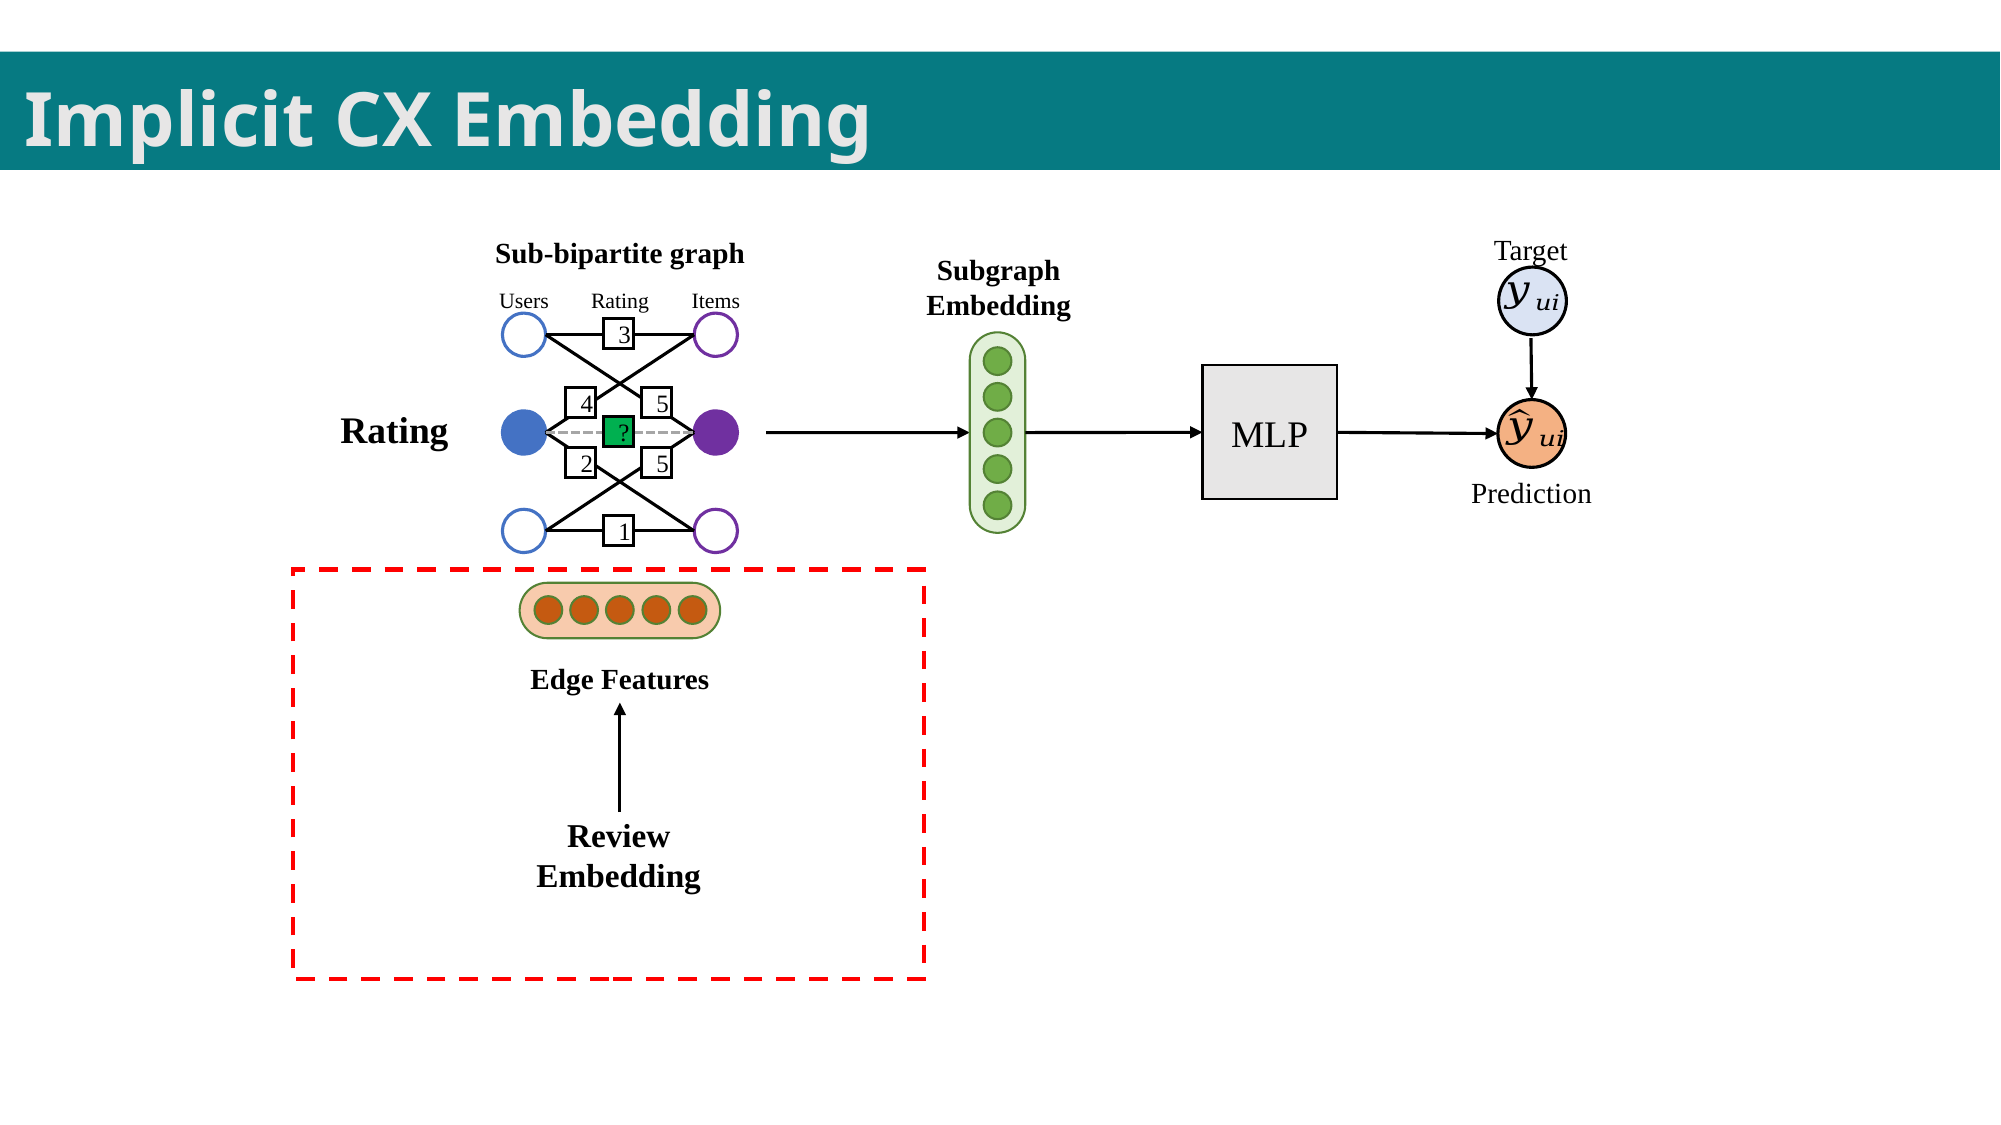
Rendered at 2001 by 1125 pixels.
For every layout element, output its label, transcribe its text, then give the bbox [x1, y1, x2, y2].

text_box Sub-bipartite graph [469, 227, 771, 277]
text_box Rating [318, 398, 447, 459]
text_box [1452, 399, 1611, 511]
text_box MLP [1201, 364, 1338, 500]
text_box Review Embedding [489, 807, 749, 902]
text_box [447, 278, 792, 553]
text_box [292, 569, 925, 980]
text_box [1452, 206, 1610, 335]
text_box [897, 404, 1098, 461]
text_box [519, 582, 721, 639]
text_box Subgraph Embedding [869, 244, 1129, 329]
text_box Implicit CX Embedding [10, 19, 2000, 169]
text_box [0, 51, 2000, 171]
